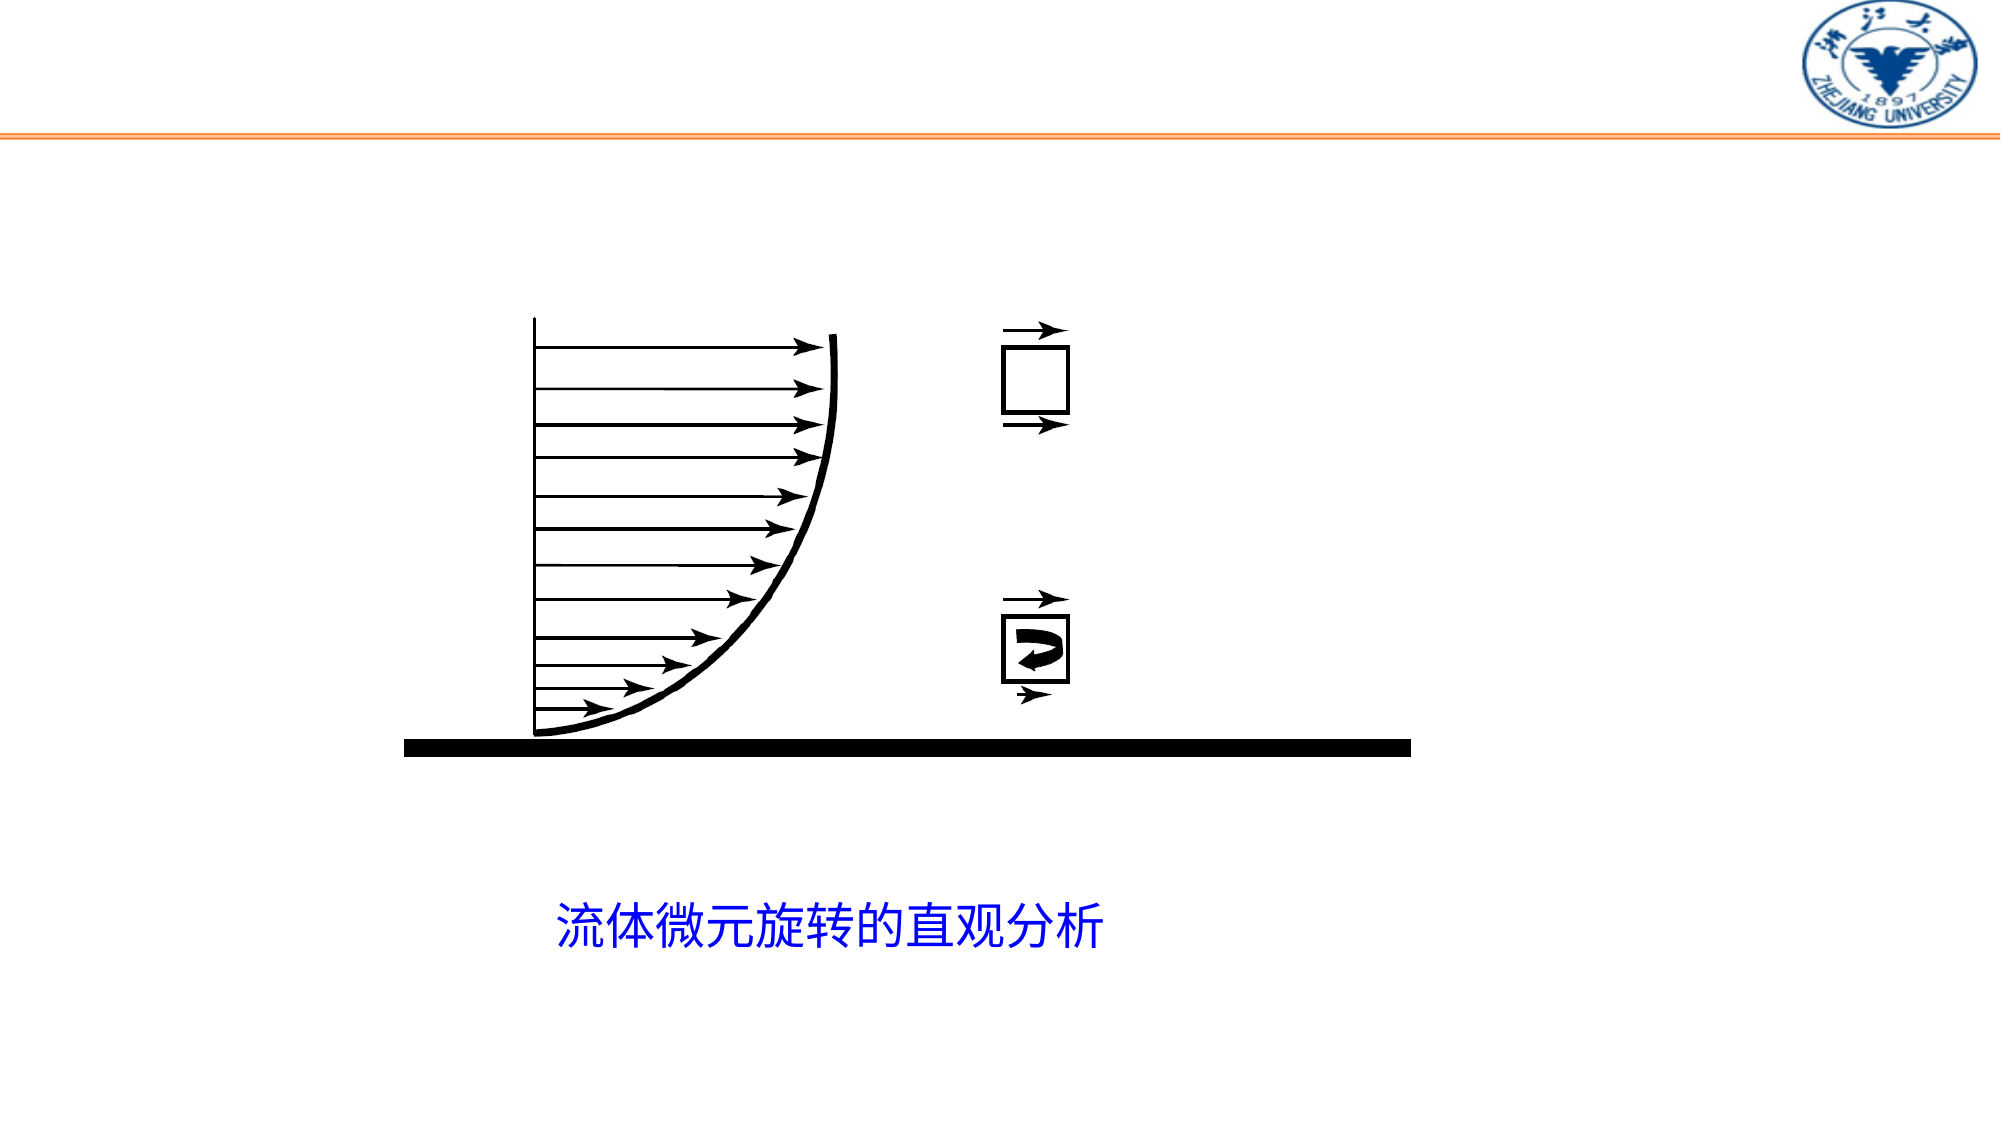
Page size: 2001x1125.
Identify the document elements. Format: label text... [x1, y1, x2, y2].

text_box 流体微元旋转的直观分析 [540, 887, 1121, 963]
picture [0, 0, 2001, 1125]
